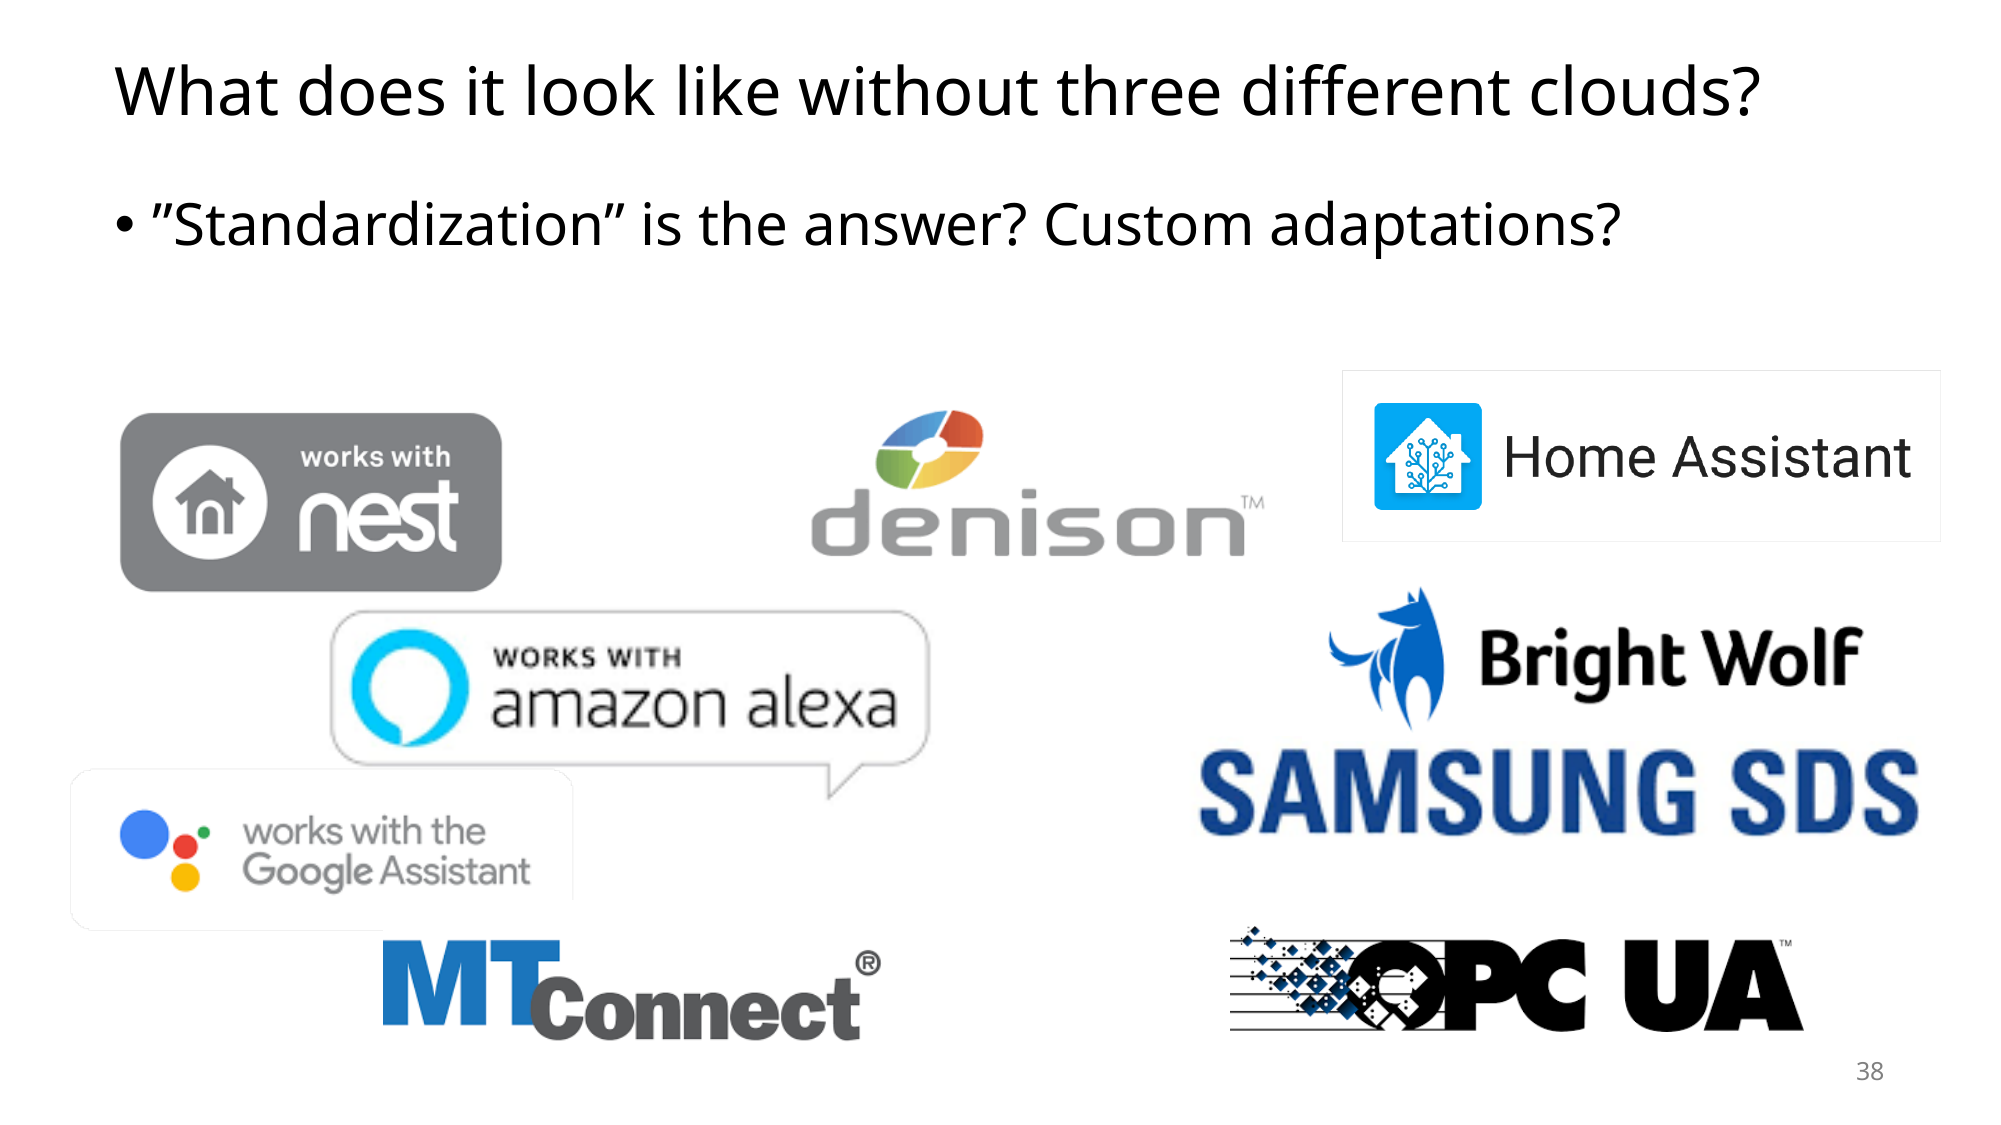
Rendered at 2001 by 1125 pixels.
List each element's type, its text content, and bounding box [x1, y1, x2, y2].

list ”Standardization” is the answer? Custom adaptations? [99, 187, 1900, 1013]
picture [787, 403, 1288, 570]
picture [1177, 577, 1941, 849]
picture [1342, 370, 1941, 542]
picture [31, 387, 942, 1058]
slide_number 38 [1749, 1042, 1900, 1103]
picture [1230, 926, 1804, 1032]
title What does it look like without three different clouds? [99, 37, 1900, 150]
